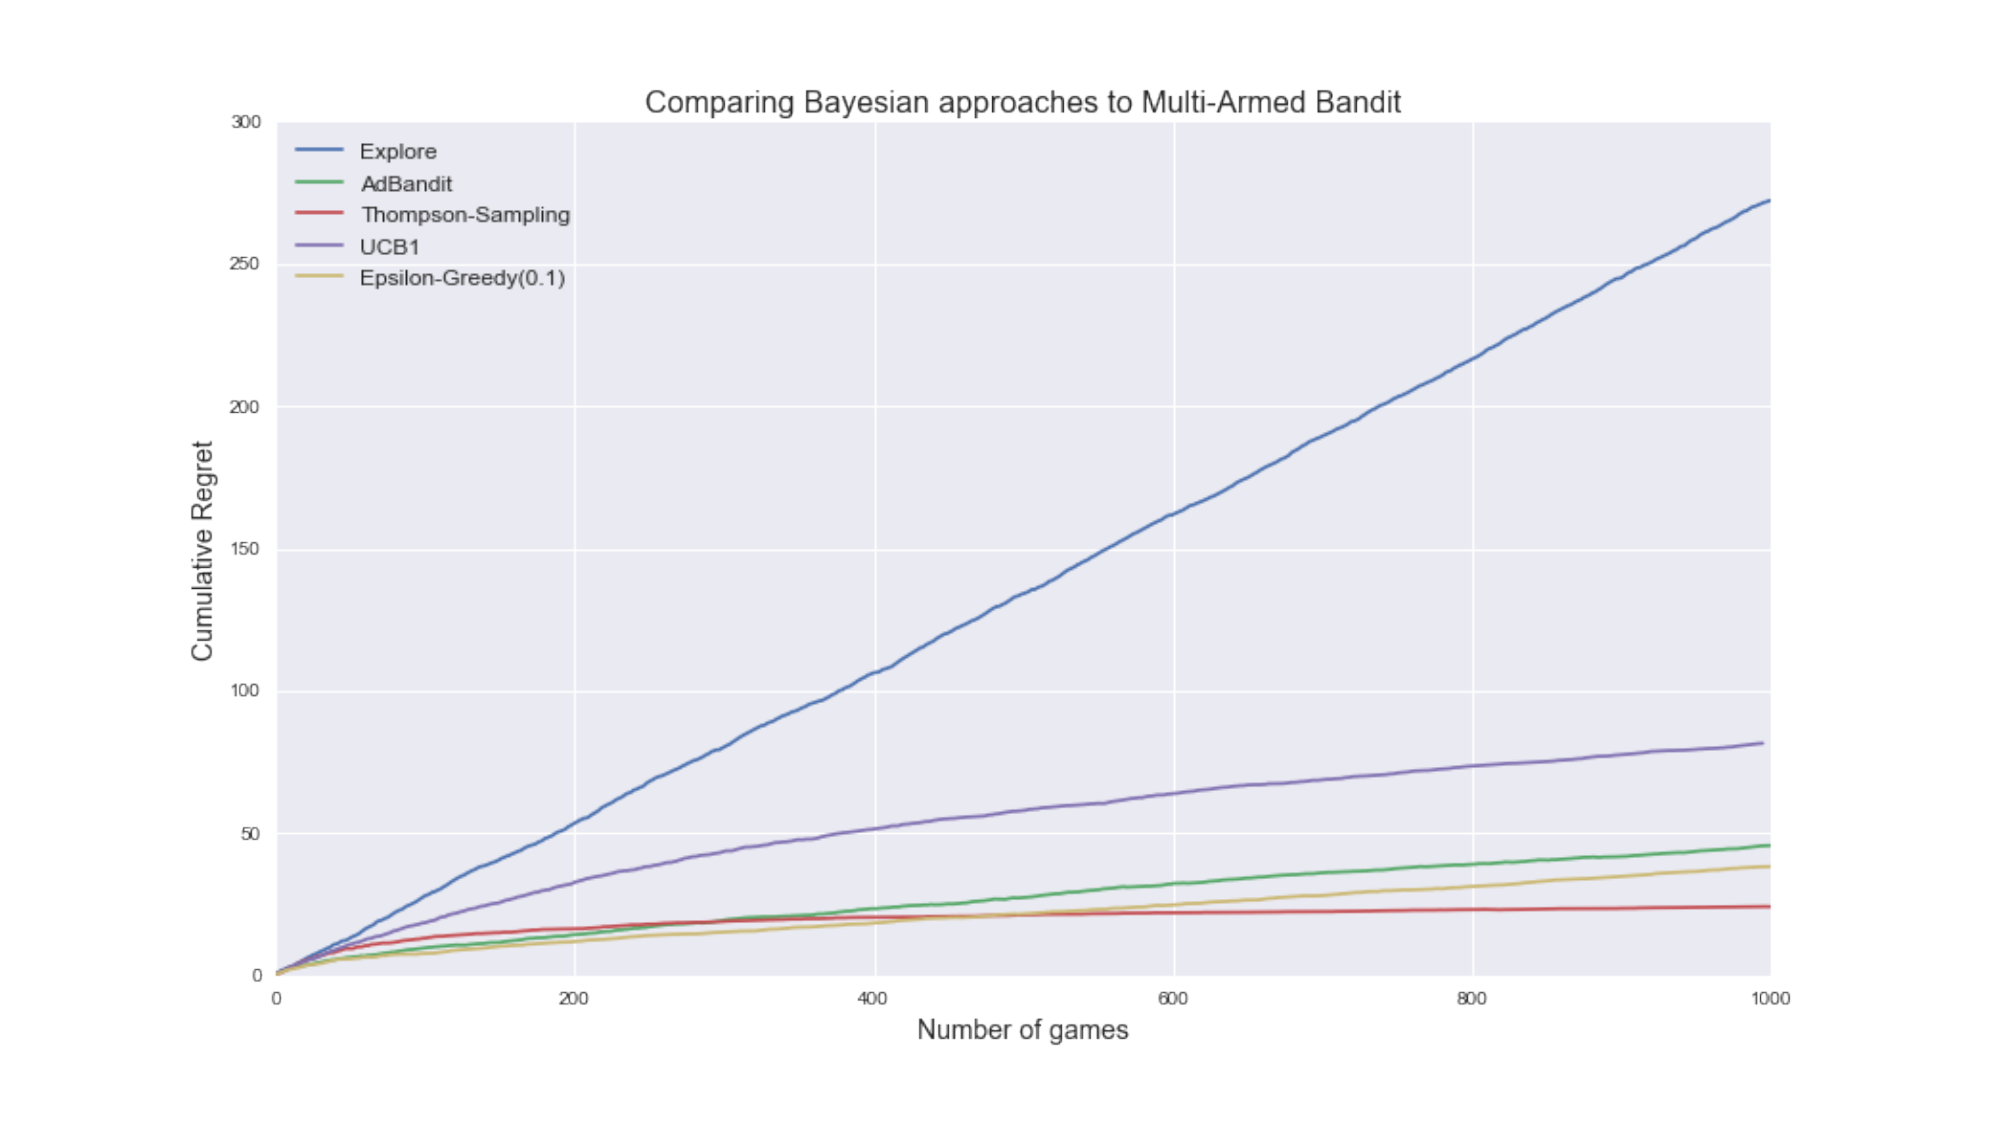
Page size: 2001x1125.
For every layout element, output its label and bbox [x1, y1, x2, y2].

list [180, 76, 1806, 1057]
